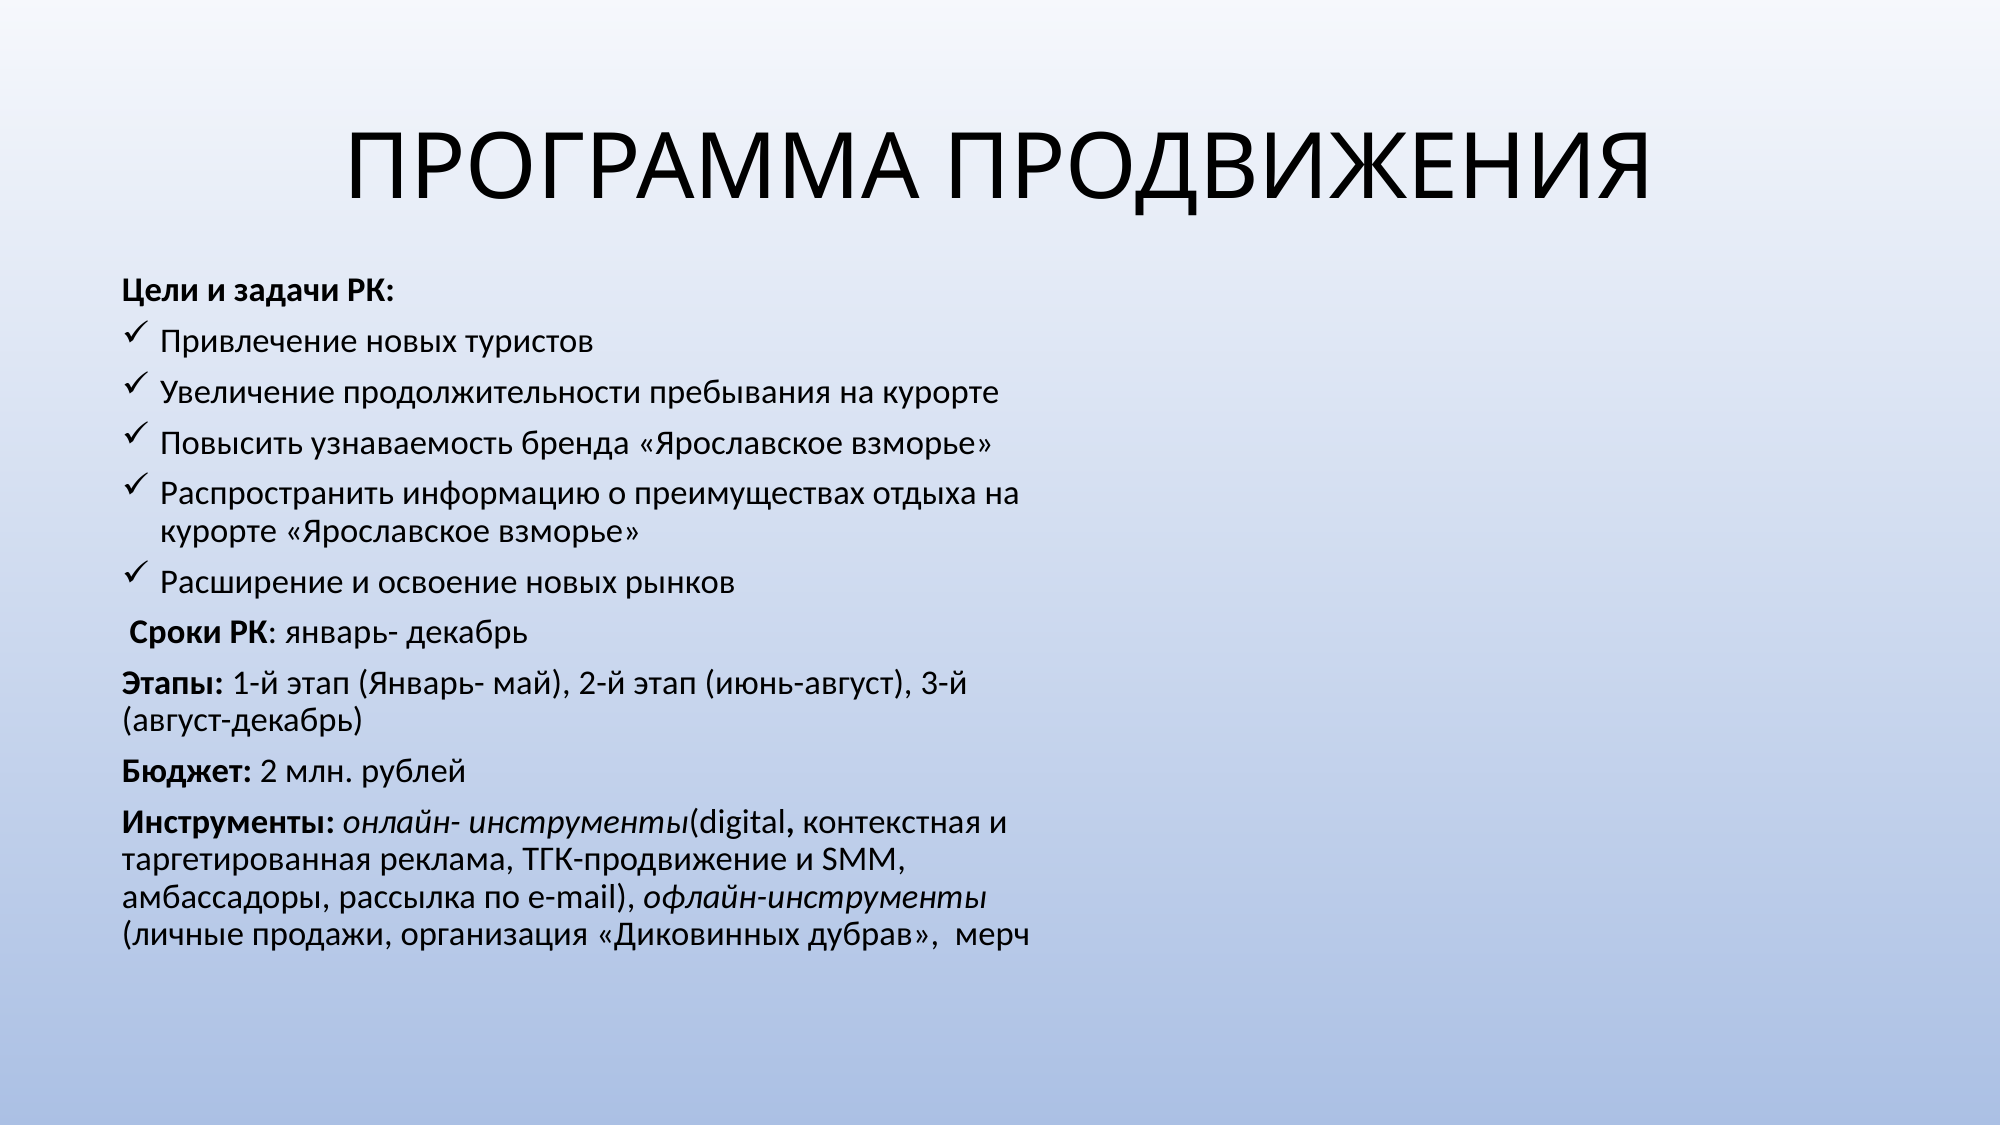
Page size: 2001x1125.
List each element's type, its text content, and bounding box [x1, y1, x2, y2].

title ПРОГРАММА ПРОДВИЖЕНИЯ [137, 59, 1863, 278]
list Цели и задачи РК: Привлечение новых туристов Увеличение продолжительности пребывания на курорте Повысить узнаваемость бренда «Ярославское взморье» Распространить информацию о преимуществах отдыха на курорте «Ярославское взморье» Расширение и освоение новых рынков Сроки РК: январь- декабрь Этапы: 1-й этап (Январь- май), 2-й этап (июнь-август), 3-й (август-декабрь) Бюджет: 2 млн. рублей Инструменты: онлайн- инструменты(digital, контекстная и таргетированная реклама, ТГК-продвижение и SMM, амбассадоры, рассылка по e-mail), офлайн-инструменты (личные продажи, организация «Диковинных дубрав», мерч [106, 264, 1055, 979]
